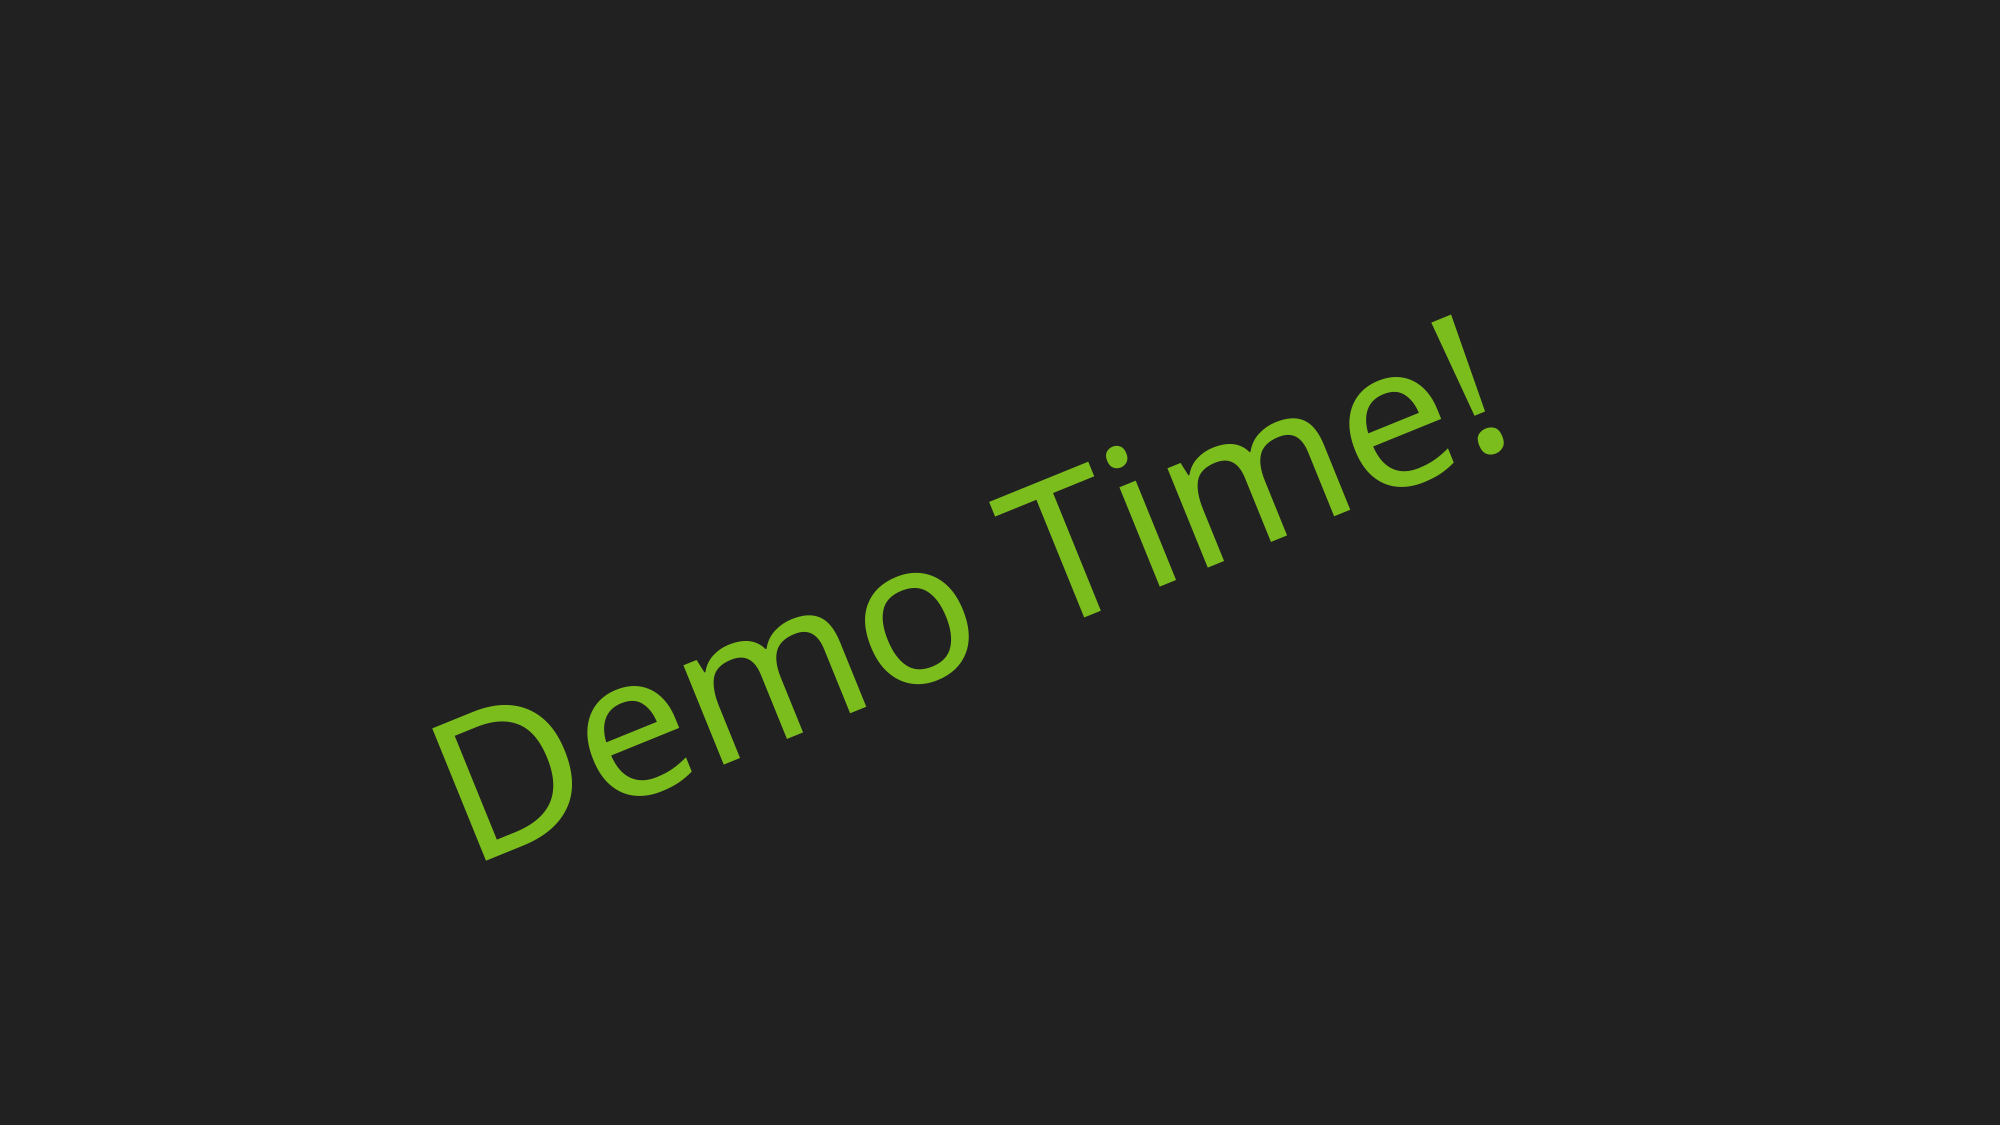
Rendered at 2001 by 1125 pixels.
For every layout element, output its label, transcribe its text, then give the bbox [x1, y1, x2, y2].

text_box Demo Time! [381, 150, 1810, 905]
